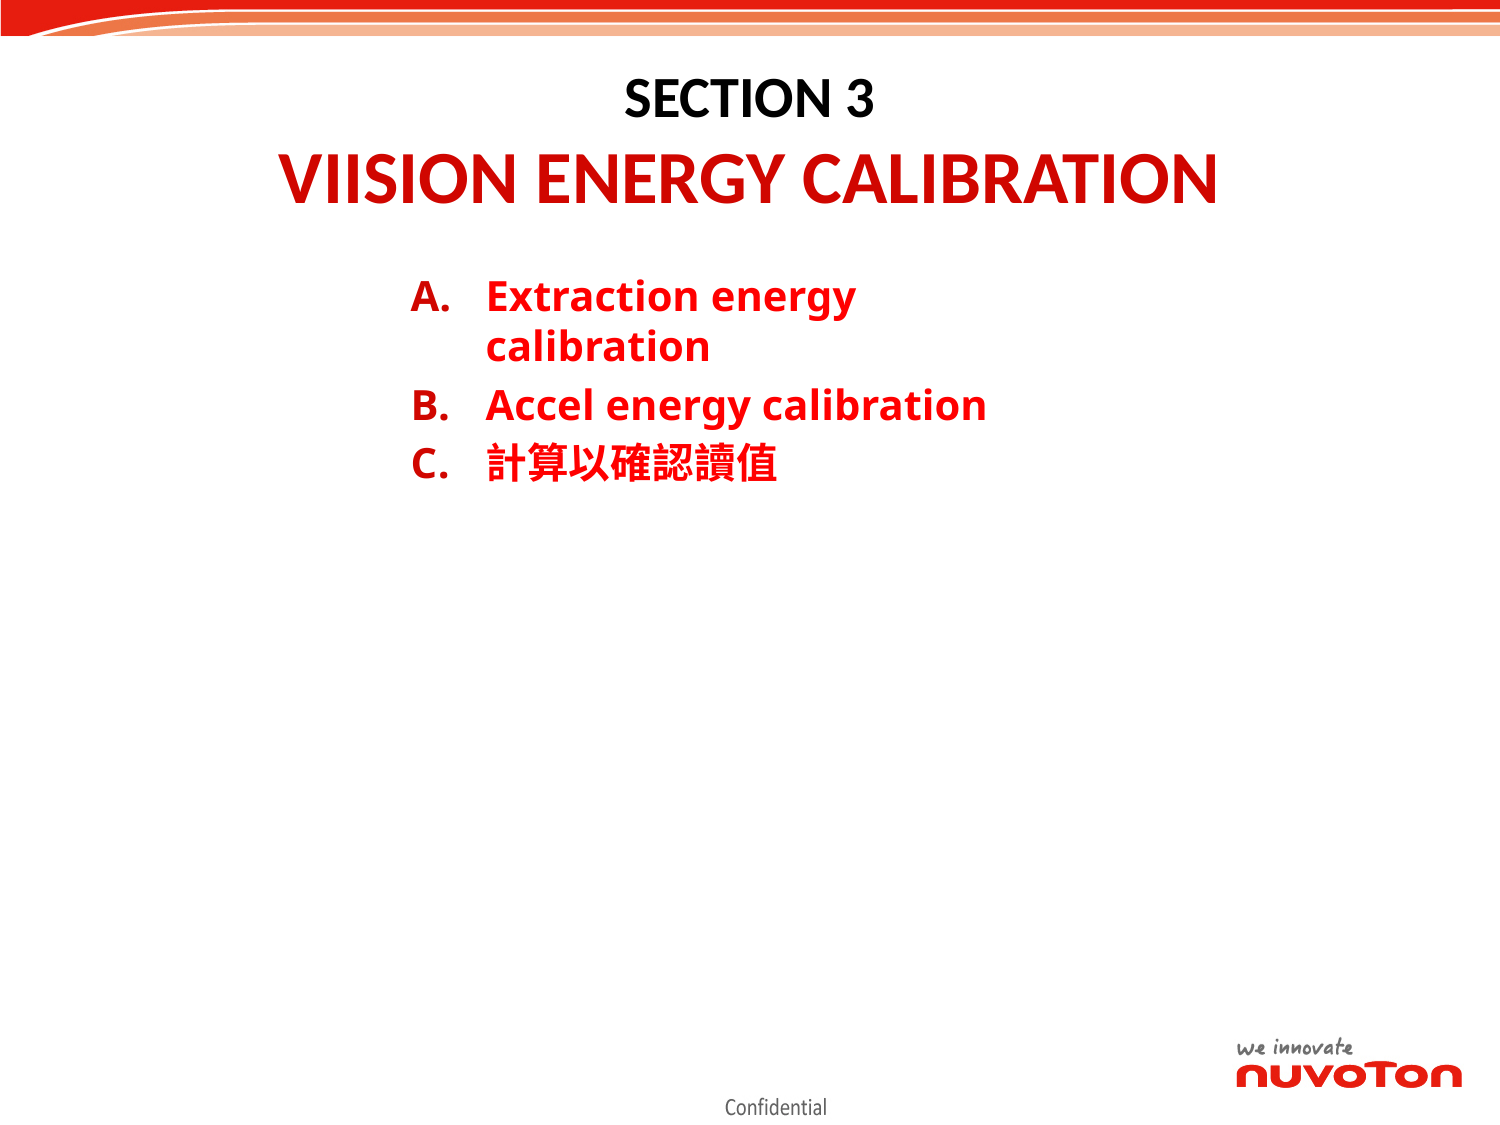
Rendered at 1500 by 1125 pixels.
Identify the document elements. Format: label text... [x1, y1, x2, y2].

list Extraction energy calibration Accel energy calibration 計算以確認讀值 [395, 262, 1081, 433]
title SECTION 3 VIISION ENERGY CALIBRATION [75, 45, 1425, 233]
picture [0, 0, 1500, 1125]
